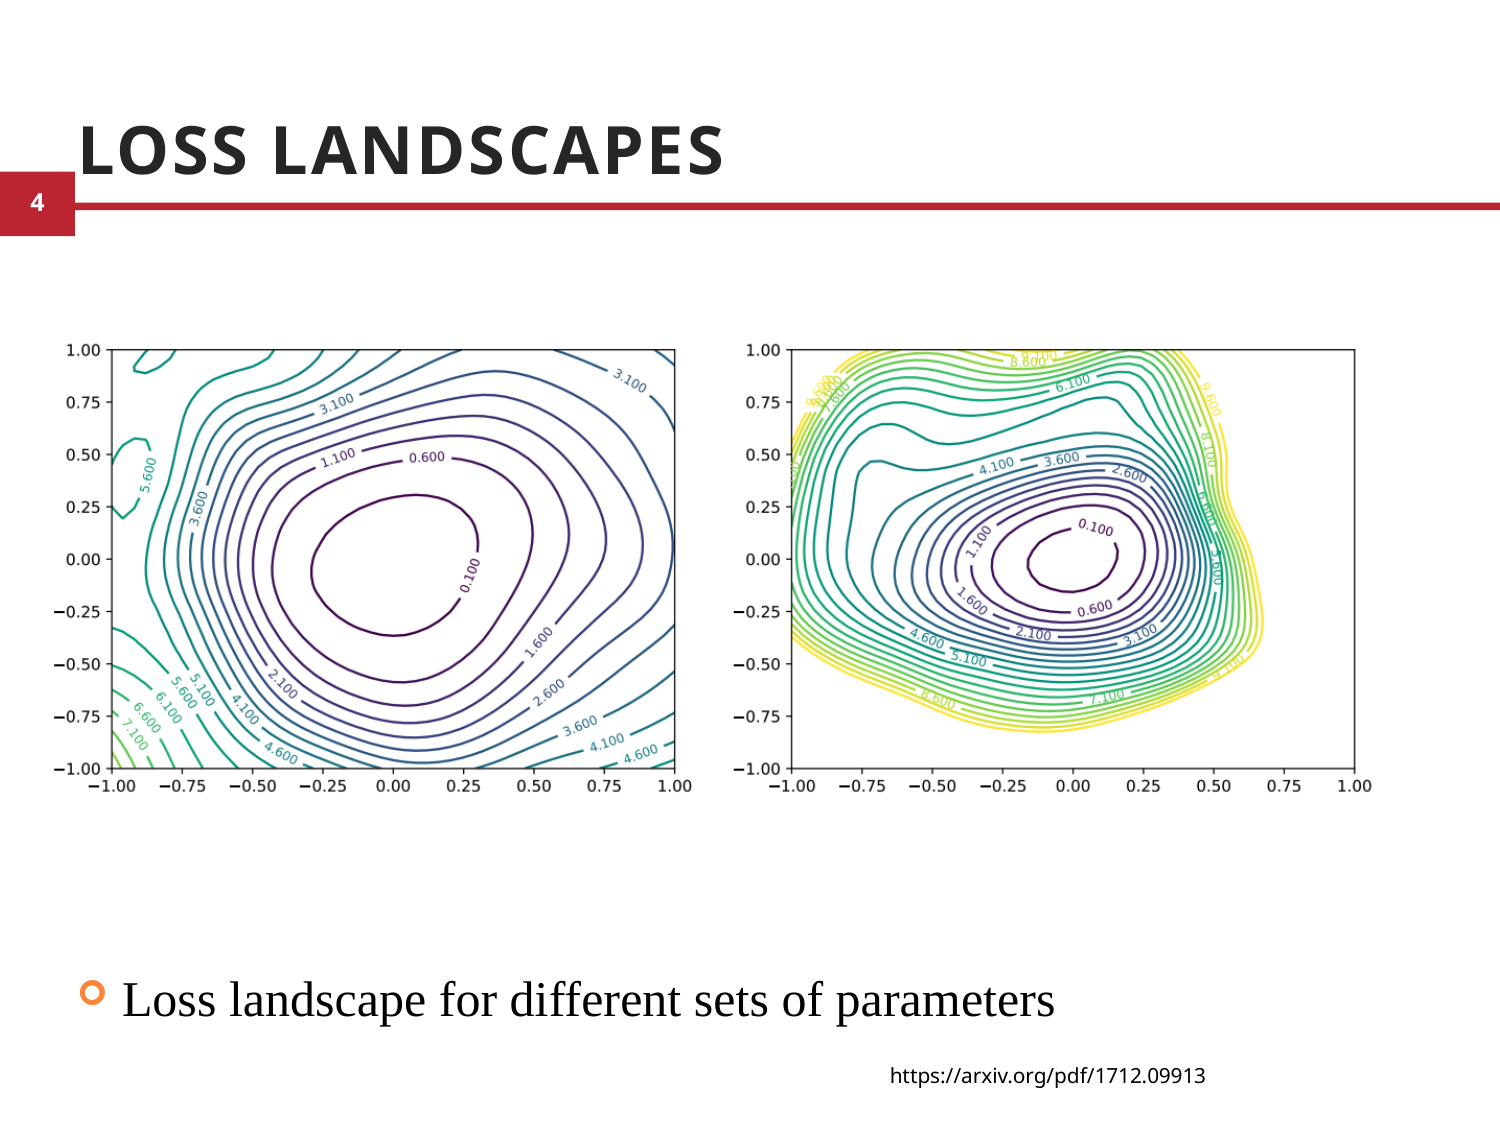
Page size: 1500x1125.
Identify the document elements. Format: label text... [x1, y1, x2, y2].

title Loss Landscapes [75, 0, 1425, 188]
text_box https://arxiv.org/pdf/1712.09913 [875, 1055, 1350, 1096]
picture [49, 324, 1383, 801]
text_box Loss landscape for different sets of parameters [75, 952, 1338, 1101]
